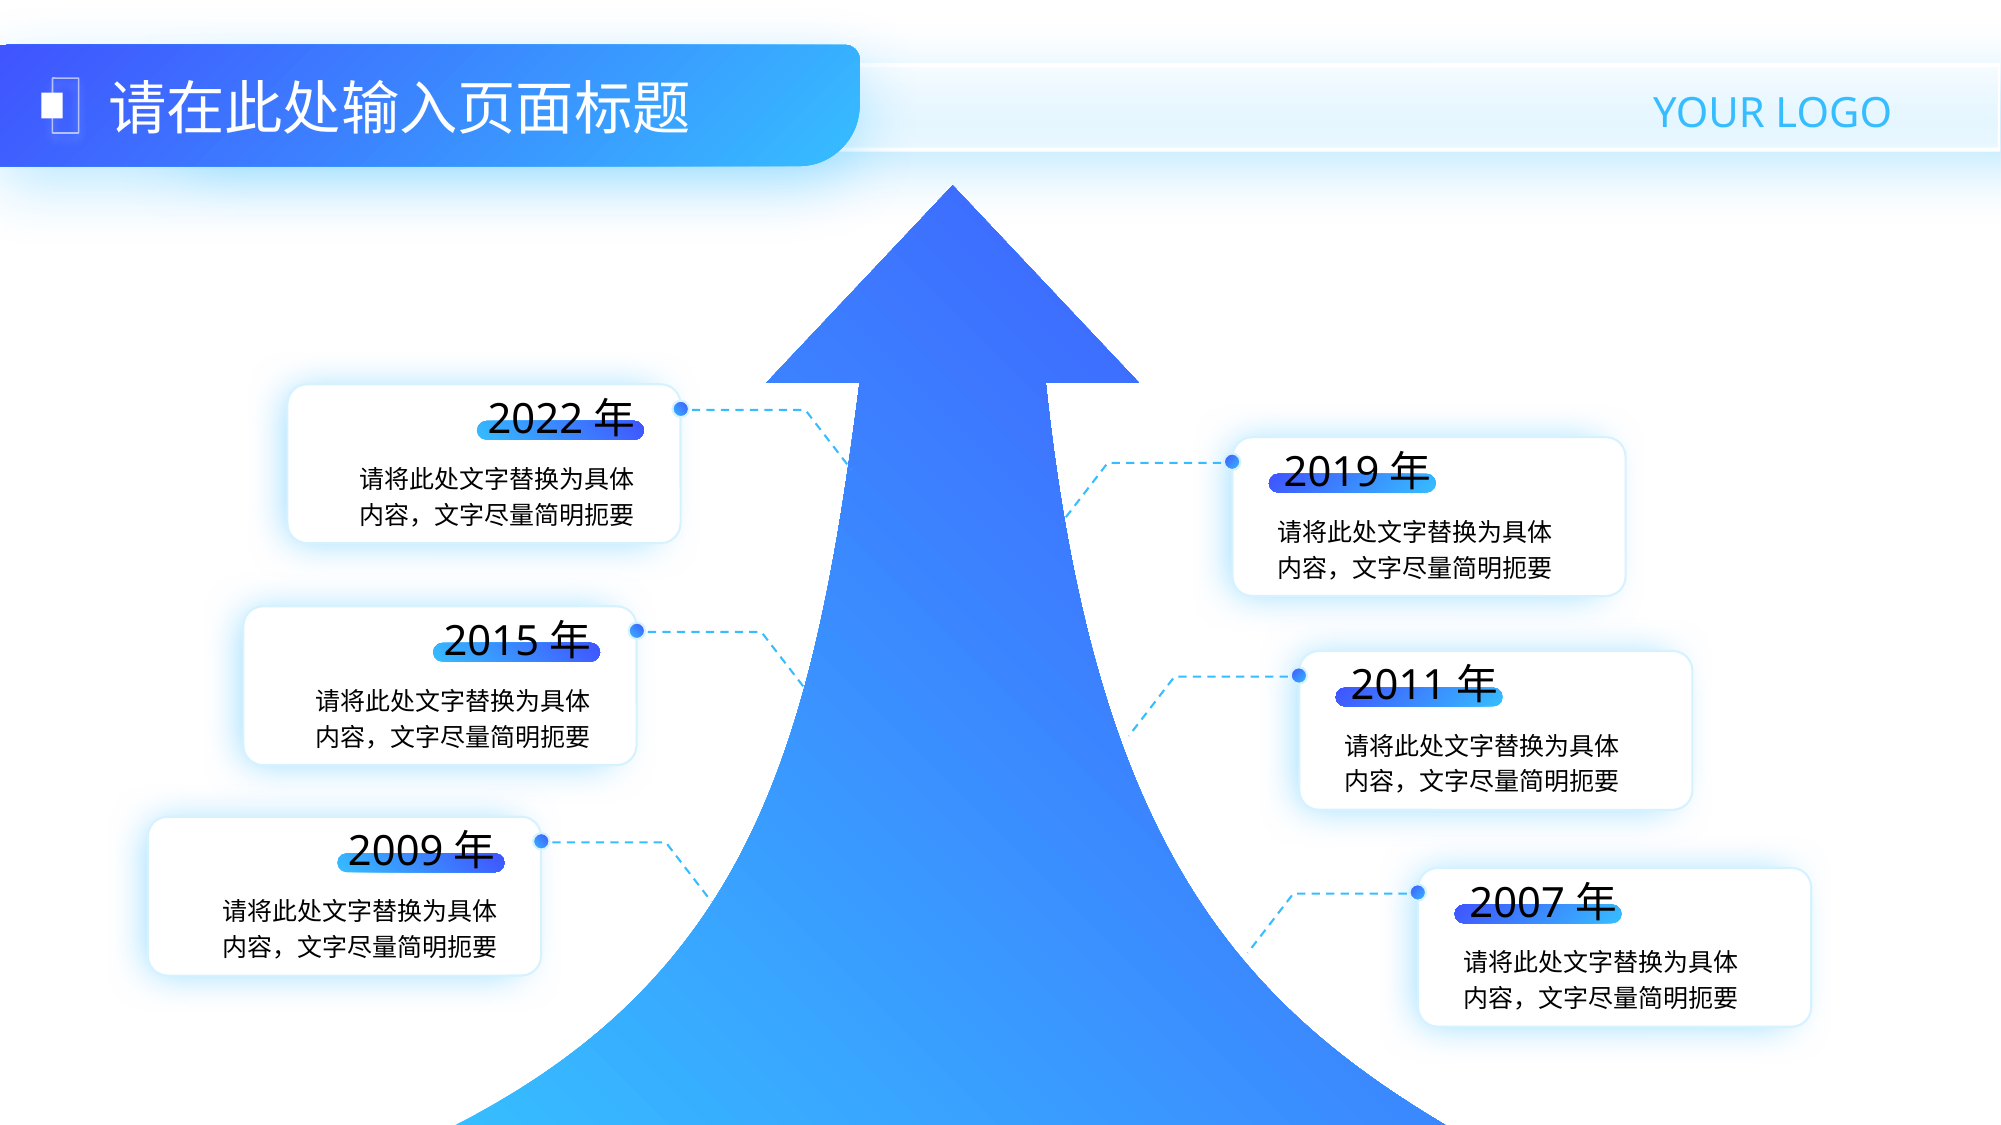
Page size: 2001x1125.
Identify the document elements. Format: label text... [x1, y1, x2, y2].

title 请在此处输入页面标题 [93, 63, 1616, 158]
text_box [147, 816, 712, 976]
text_box [452, 183, 1448, 1125]
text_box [243, 606, 808, 766]
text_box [287, 384, 852, 544]
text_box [1061, 437, 1626, 597]
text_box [1128, 650, 1693, 810]
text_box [1247, 867, 1812, 1027]
